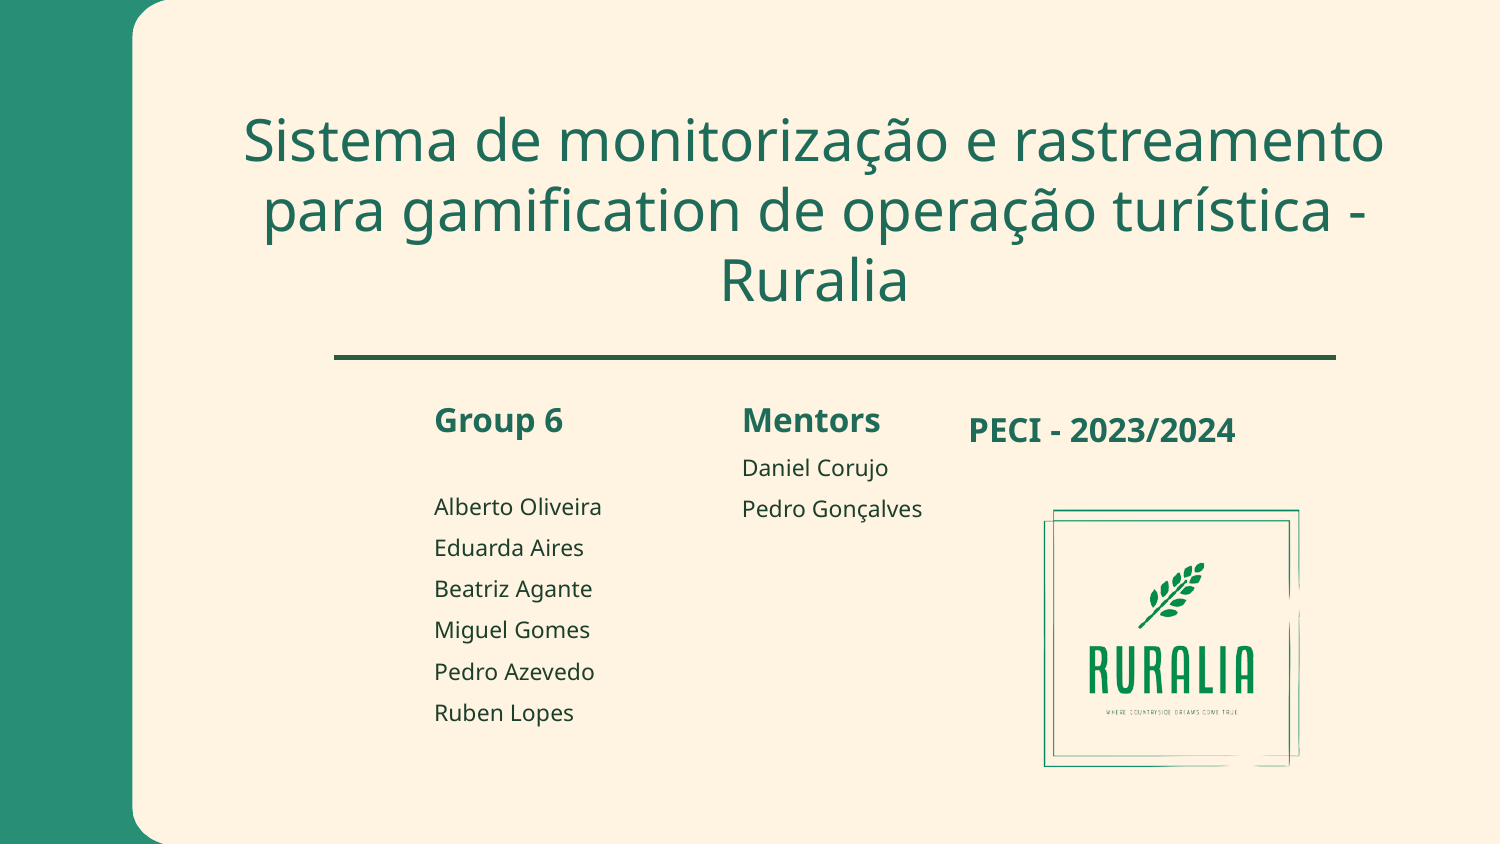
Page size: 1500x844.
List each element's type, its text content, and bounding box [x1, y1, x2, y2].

text_box Mentors Daniel Corujo Pedro Gonçalves [726, 384, 1035, 612]
subtitle Group 6 Alberto Oliveira Eduarda Aires Beatriz Agante Miguel Gomes Pedro Azevedo Ruben Lopes [419, 384, 727, 721]
text_box PECI - 2023/2024 [1035, 401, 1297, 457]
picture [900, 459, 1445, 818]
title Sistema de monitorização e rastreamento para gamification de operação turística - Ruralia [159, 101, 1471, 328]
